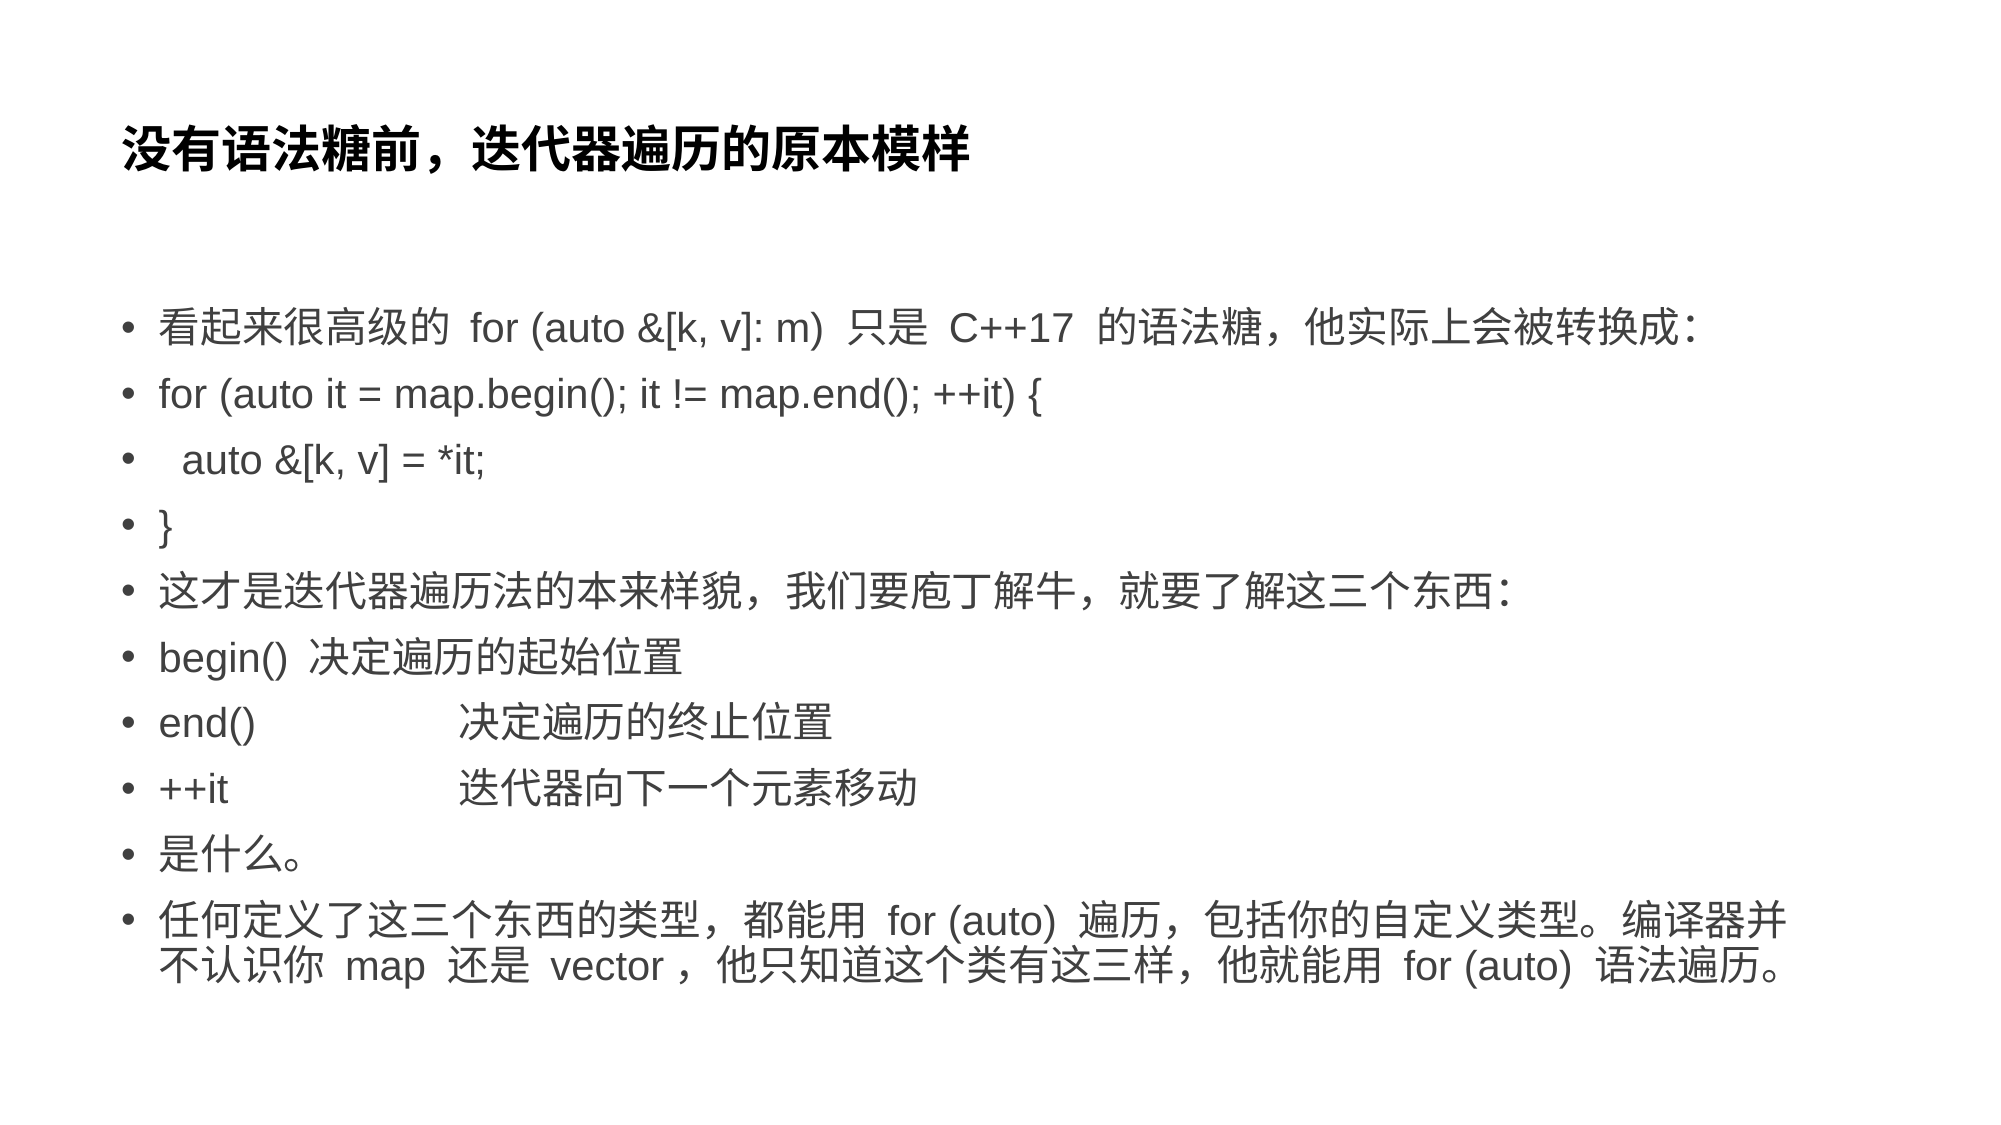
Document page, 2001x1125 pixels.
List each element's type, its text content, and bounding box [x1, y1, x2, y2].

list 看起来很高级的 for (auto &[k, v]: m) 只是 C++17 的语法糖，他实际上会被转换成： for (auto it = map.begin(); it != map.end(); ++it) { auto &[k, v] = *it; } 这才是迭代器遍历法的本来样貌，我们要庖丁解牛，就要了解这三个东西： begin() 决定遍历的起始位置 end() 决定遍历的终止位置 ++it 迭代器向下一个元素移动 是什么。 任何定义了这三个东西的类型，都能用 for (auto) 遍历，包括你的自定义类型。编译器并不认识你 map 还是 vector，他只知道这个类有这三样，他就能用 for (auto) 语法遍历。 [106, 299, 1832, 1014]
title 没有语法糖前，迭代器遍历的原本模样 [106, 42, 1832, 260]
